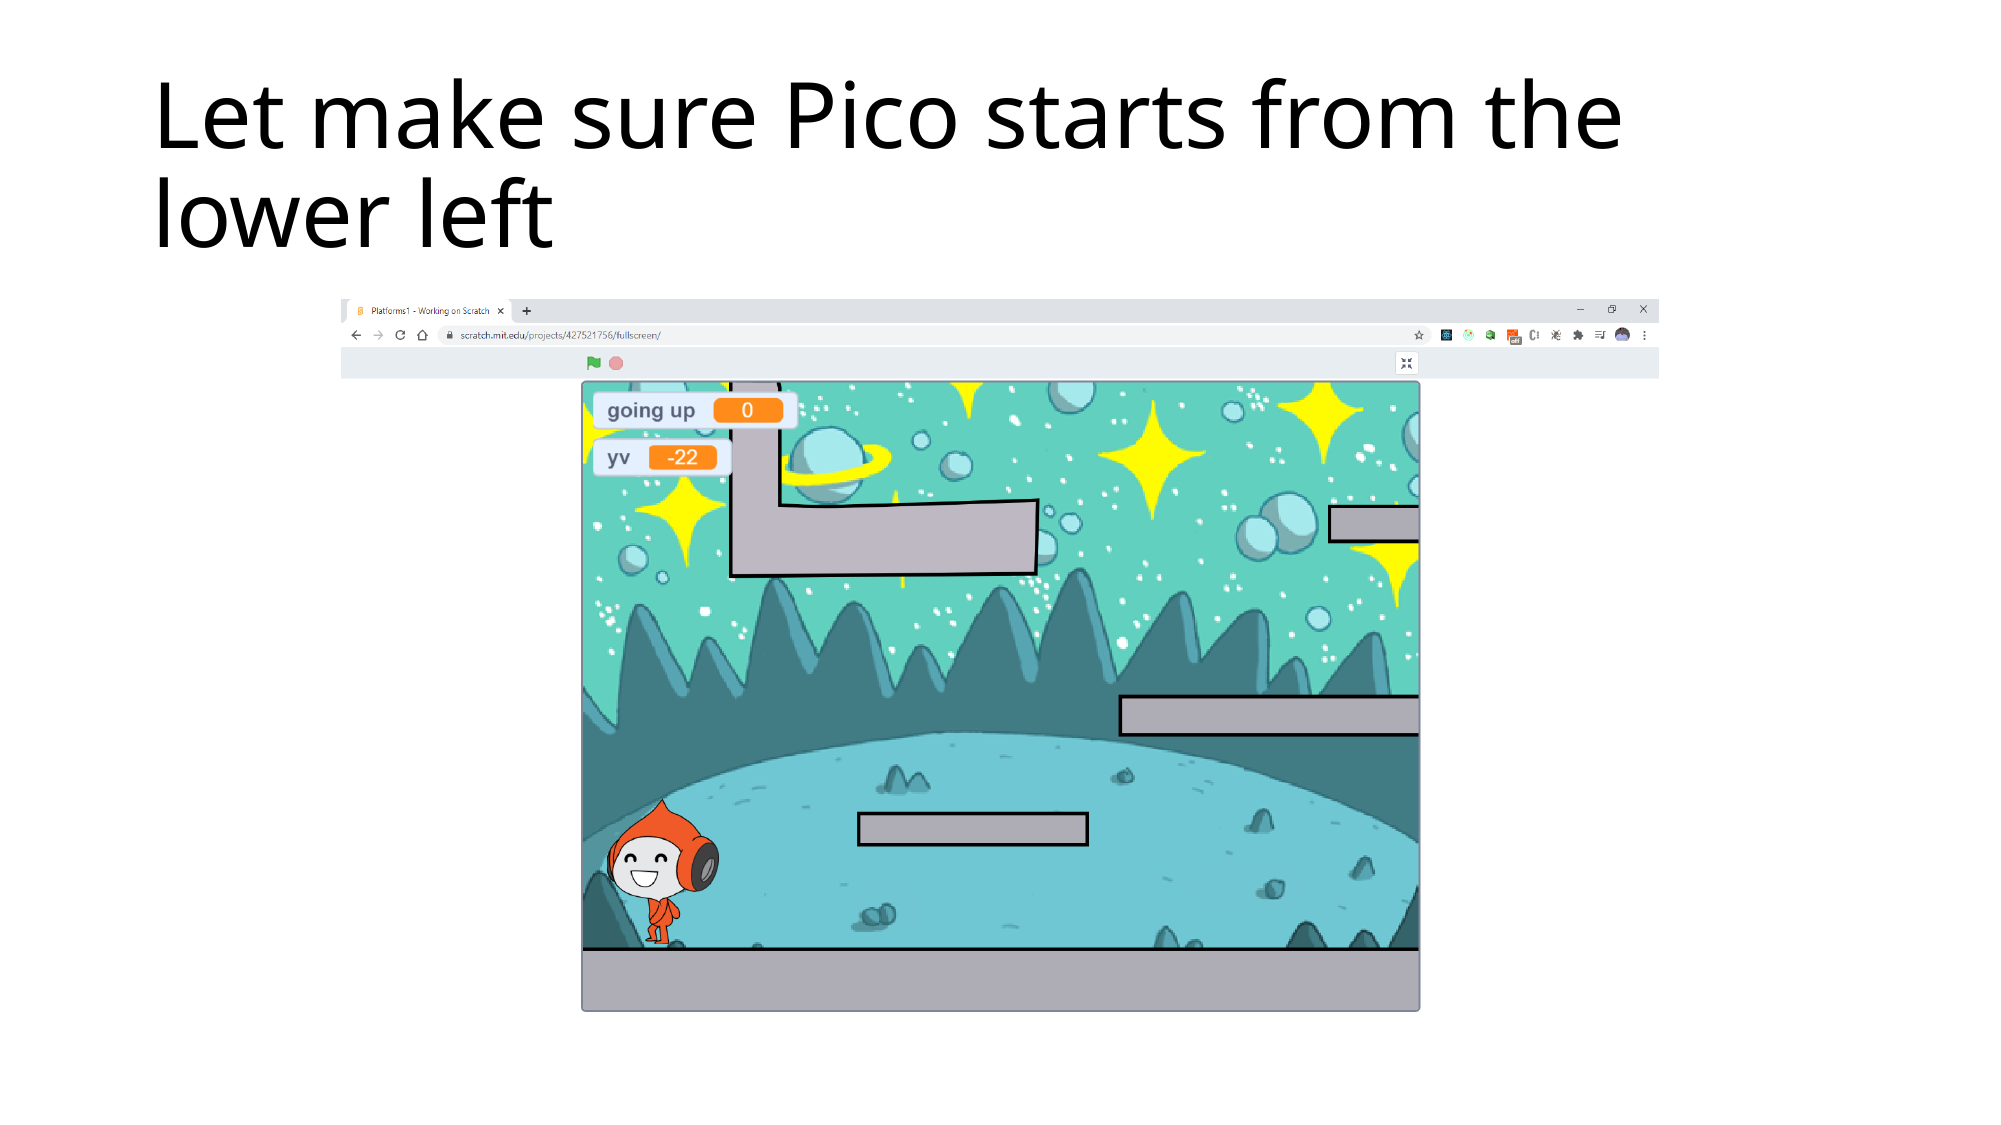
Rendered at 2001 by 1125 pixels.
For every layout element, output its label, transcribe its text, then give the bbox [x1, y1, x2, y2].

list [341, 299, 1659, 1014]
title Let make sure Pico starts from the lower left [137, 59, 1863, 278]
